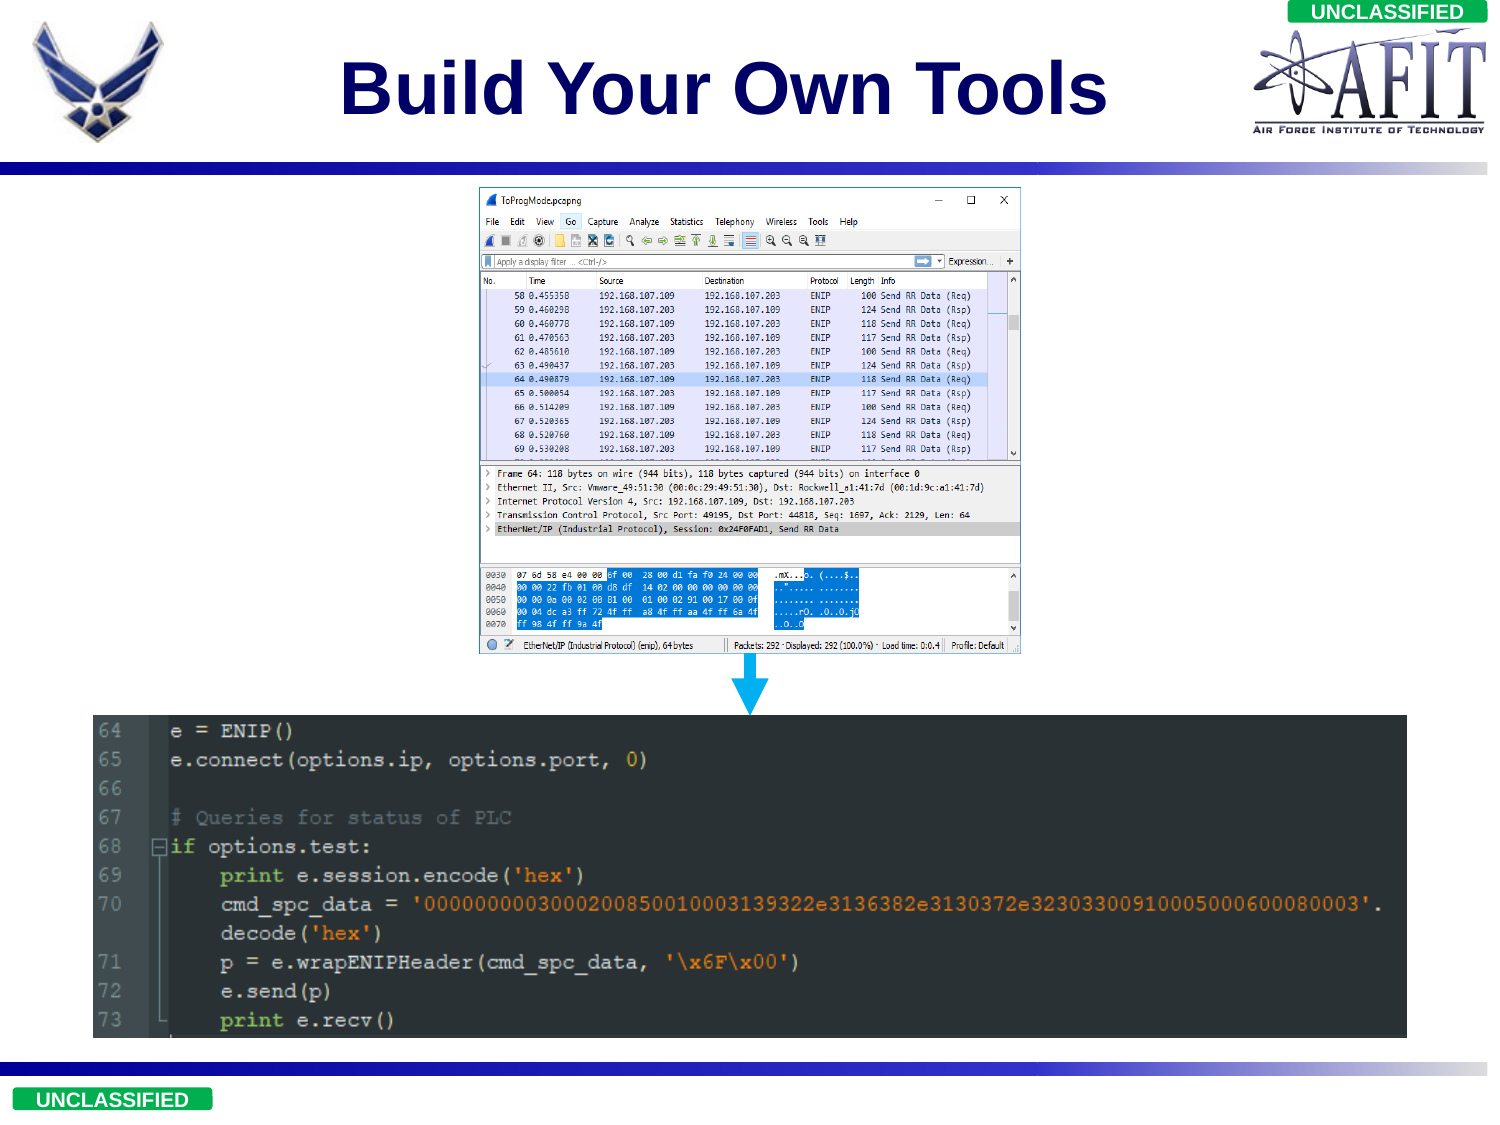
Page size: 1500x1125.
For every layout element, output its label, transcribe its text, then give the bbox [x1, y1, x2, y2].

picture [32, 21, 87, 143]
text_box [93, 187, 1407, 1038]
title Build Your Own Tools [87, 0, 1363, 169]
